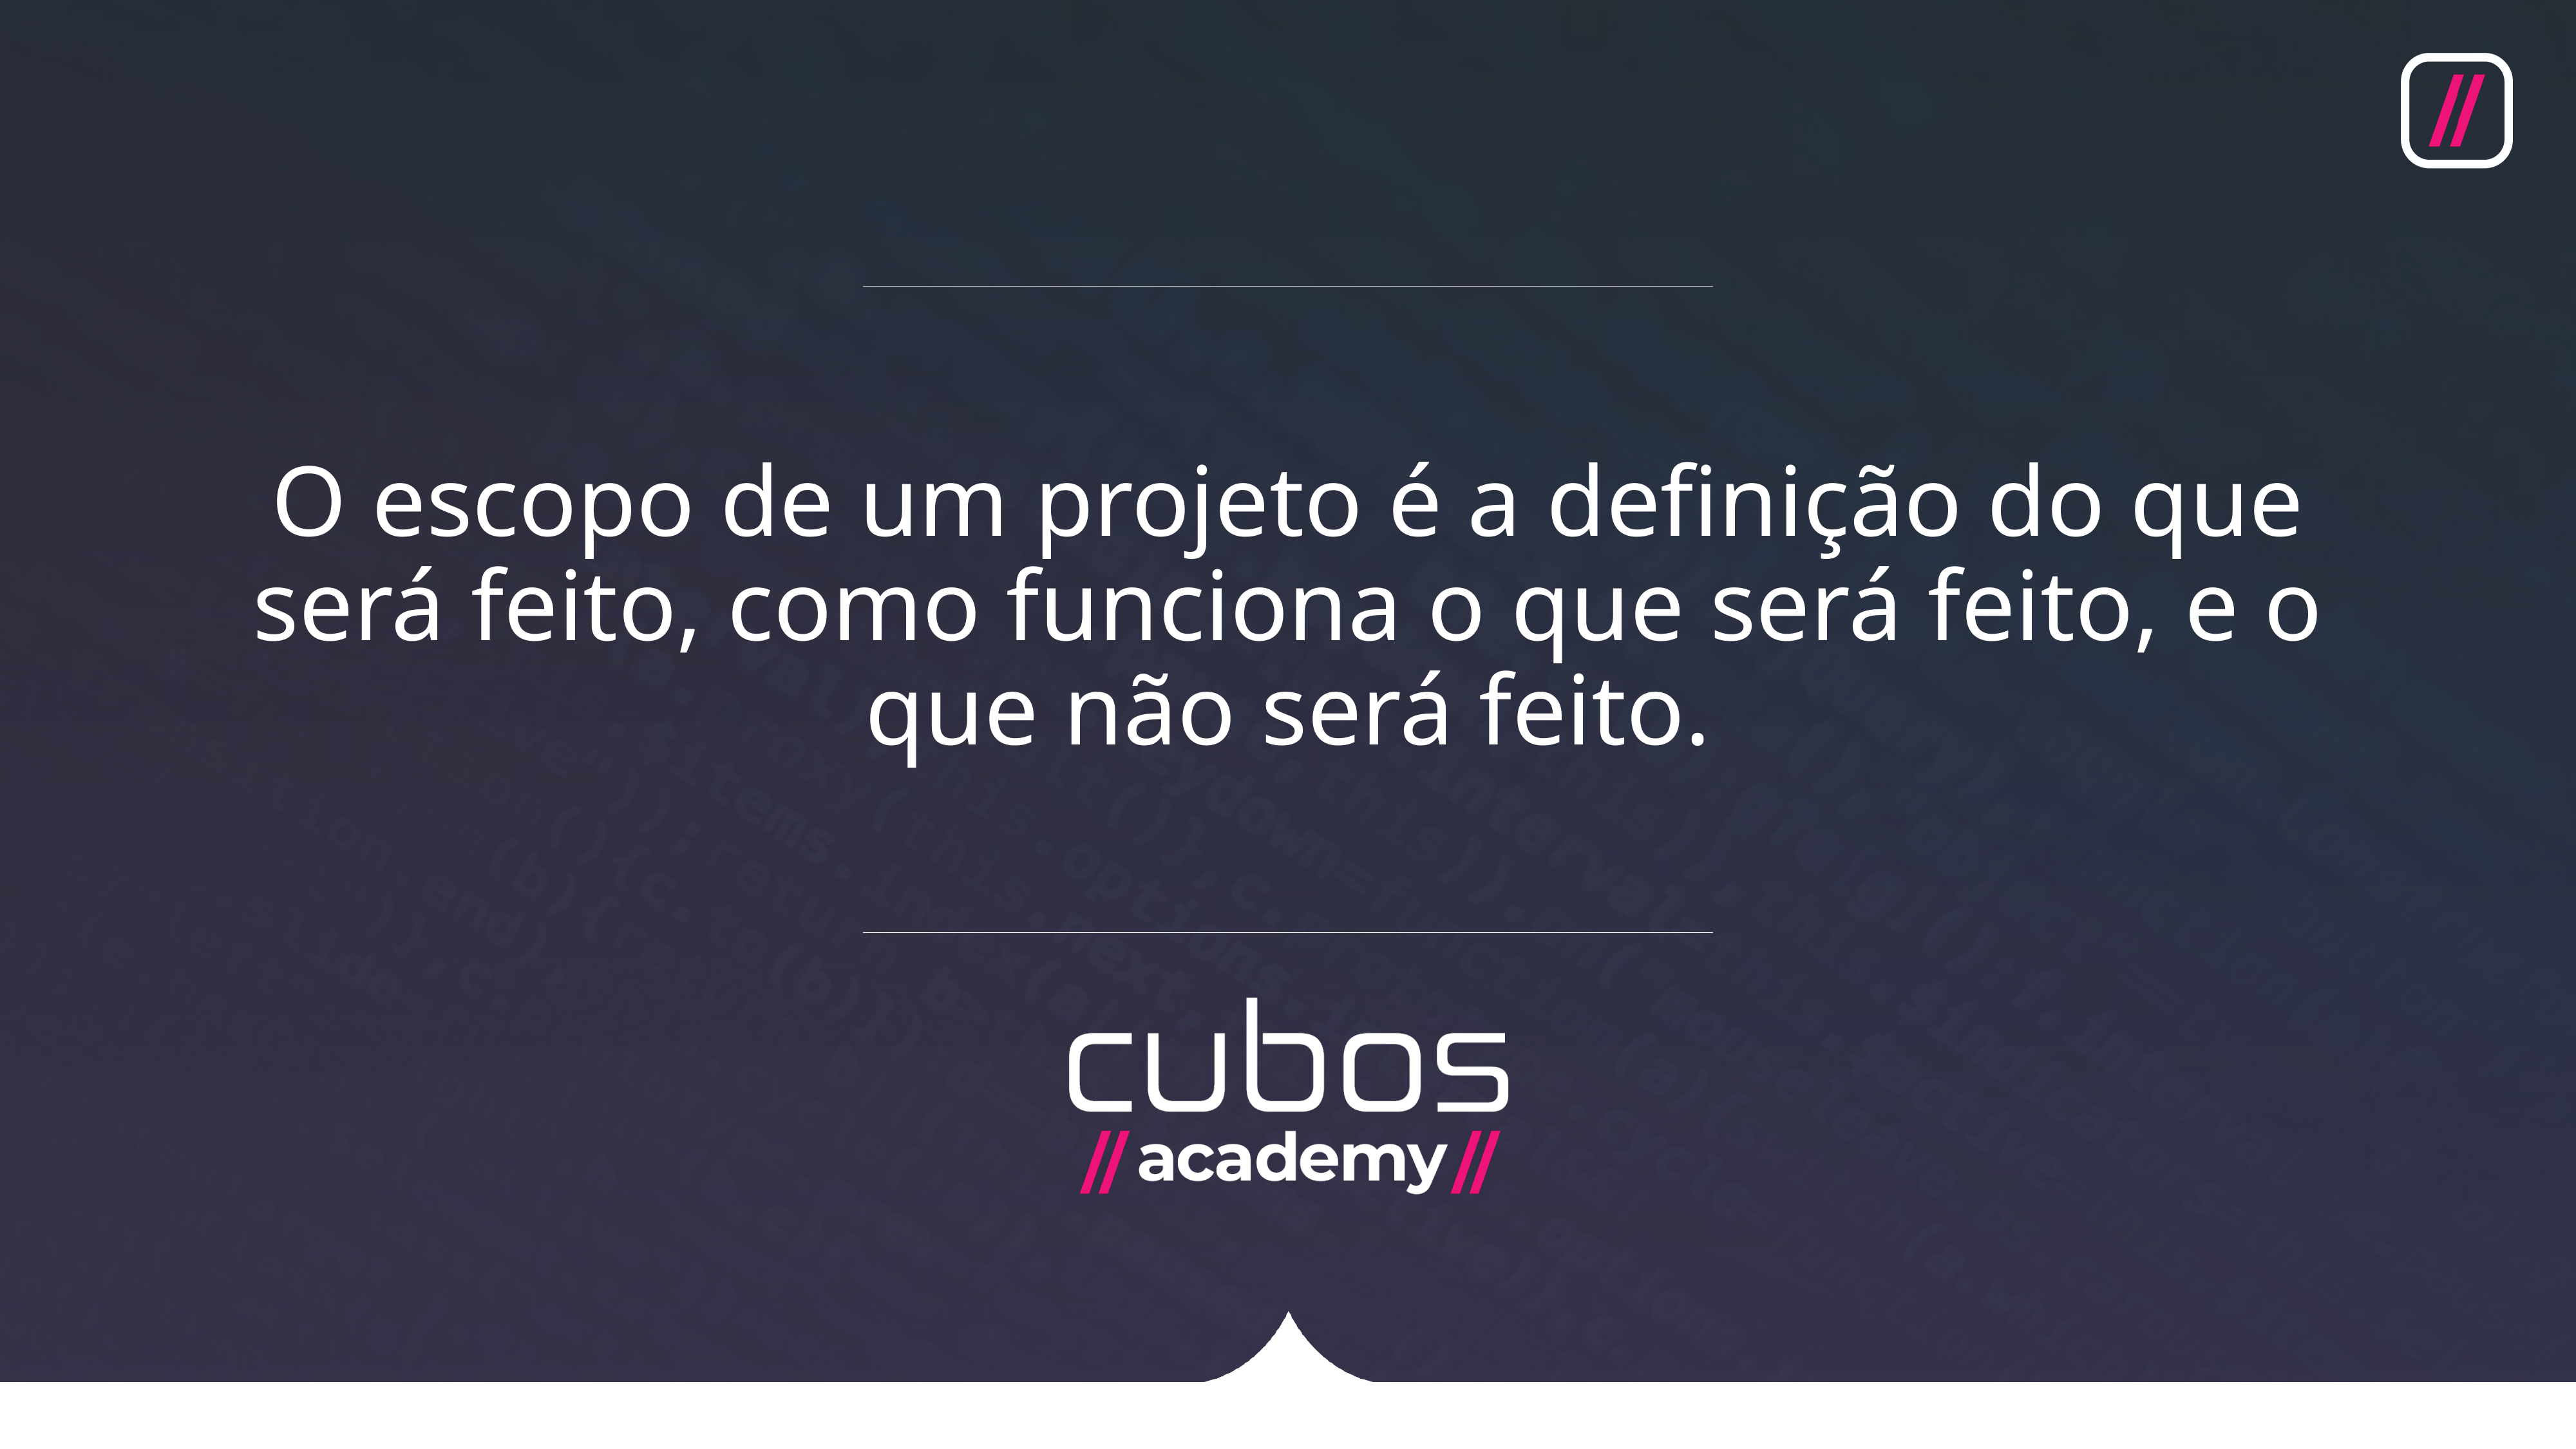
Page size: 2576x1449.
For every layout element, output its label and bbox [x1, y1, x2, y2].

text_box [0, 1307, 2576, 1449]
picture [0, 0, 2576, 1307]
